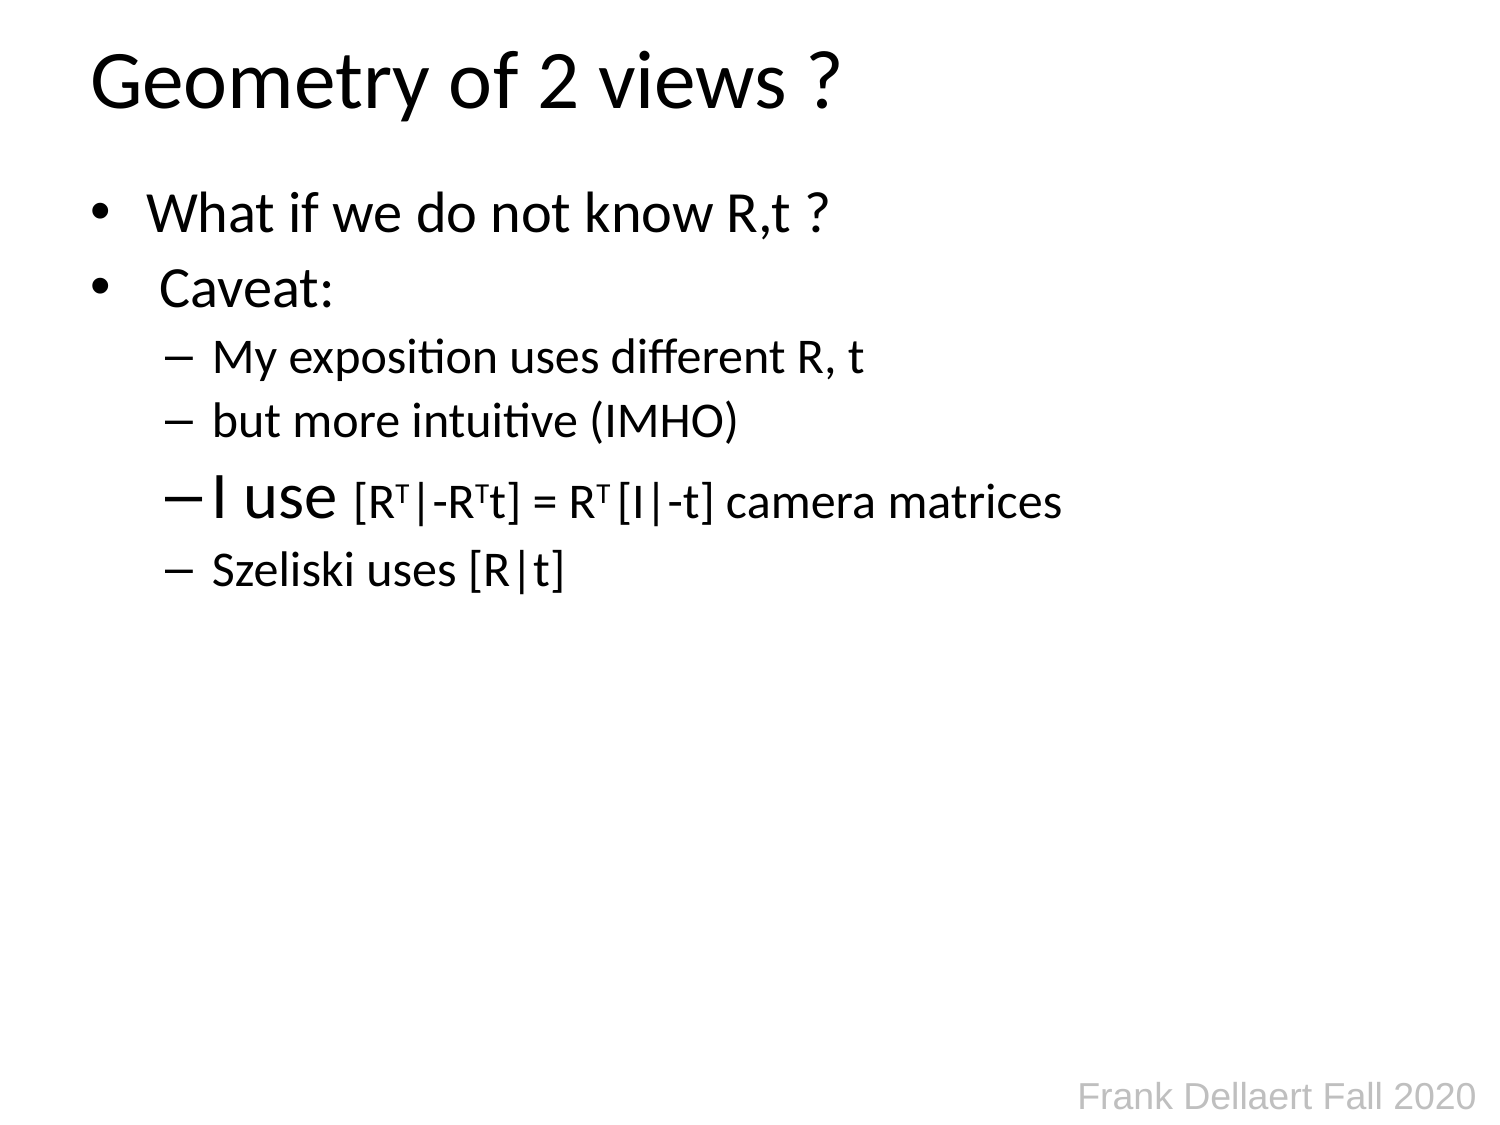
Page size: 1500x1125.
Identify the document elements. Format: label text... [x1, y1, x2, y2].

list What if we do not know R,t ? Caveat: My exposition uses different R, t but more intuitive (IMHO) I use [RT|-RTt] = RT [I|-t] camera matrices Szeliski uses [R|t] [74, 174, 1426, 1026]
title Geometry of 2 views ? [74, 0, 1426, 151]
